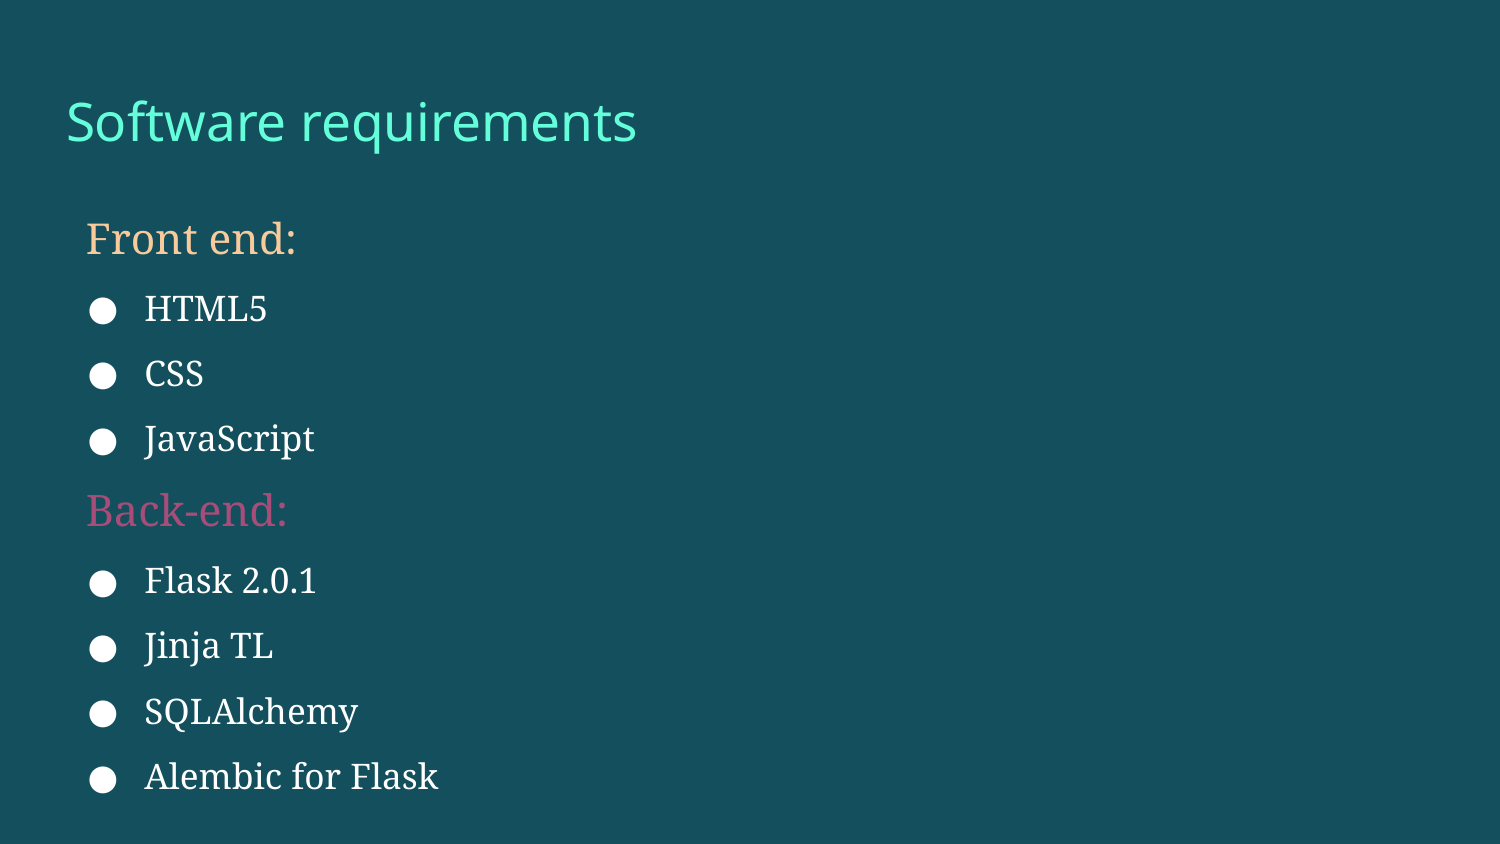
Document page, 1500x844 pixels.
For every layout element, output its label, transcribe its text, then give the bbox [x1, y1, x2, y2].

list Front end: HTML5 CSS JavaScript Back-end: Flask 2.0.1 Jinja TL SQLAlchemy Alembic for Flask [51, 189, 1449, 814]
title Software requirements [51, 72, 1449, 167]
